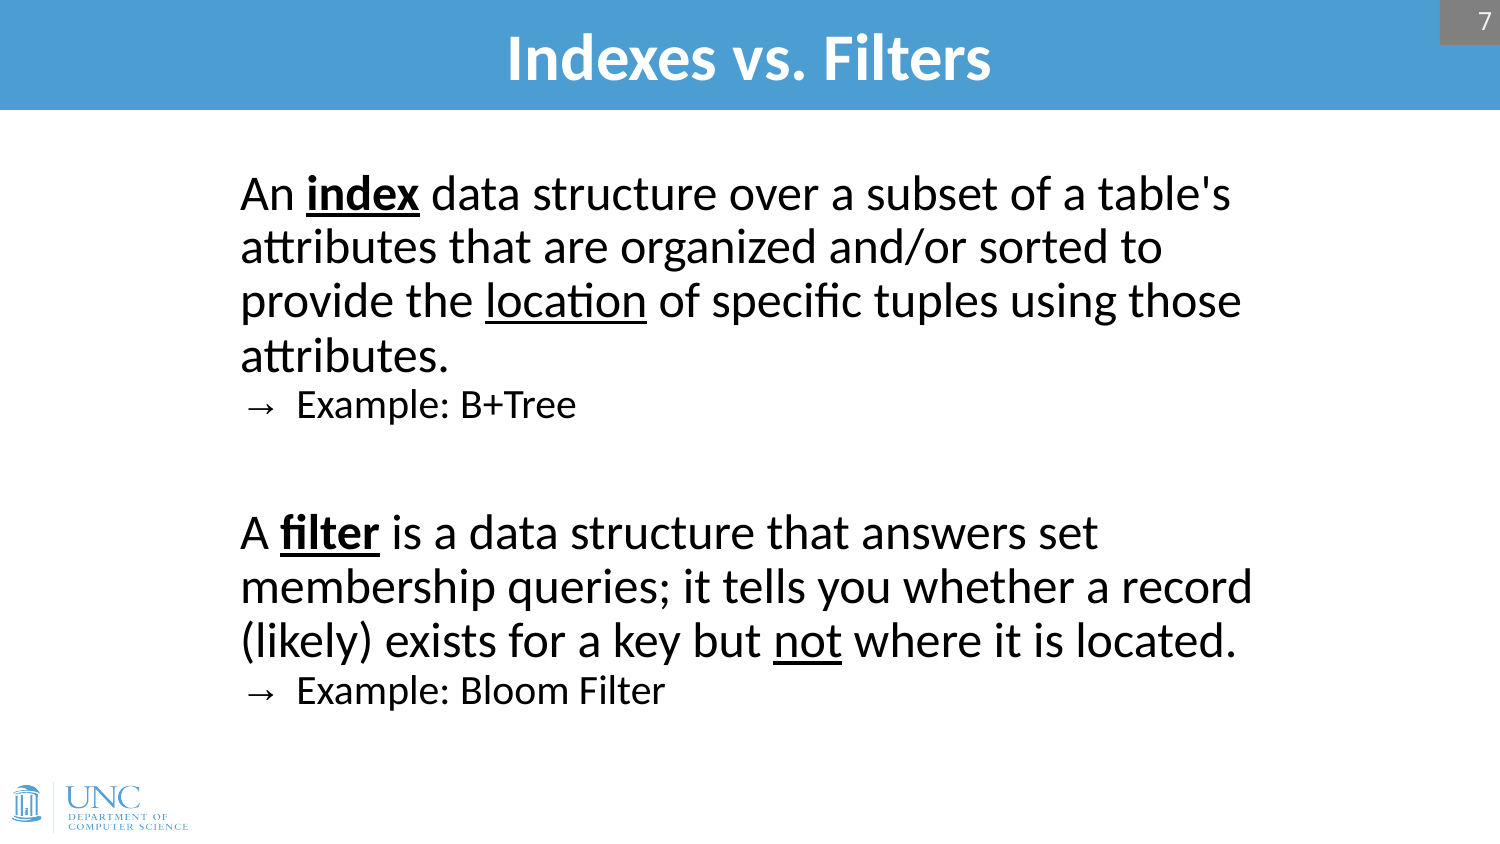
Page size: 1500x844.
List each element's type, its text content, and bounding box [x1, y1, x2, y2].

text_box 7 [1439, 0, 1500, 45]
title Indexes vs. Filters [0, 0, 1500, 110]
list An index data structure over a subset of a table's attributes that are organized and/or sorted to provide the location of specific tuples using those attributes. Example: B+Tree A filter is a data structure that answers set membership queries; it tells you whether a record (likely) exists for a key but not where it is located. Example: Bloom Filter [225, 159, 1275, 760]
picture [12, 782, 188, 833]
